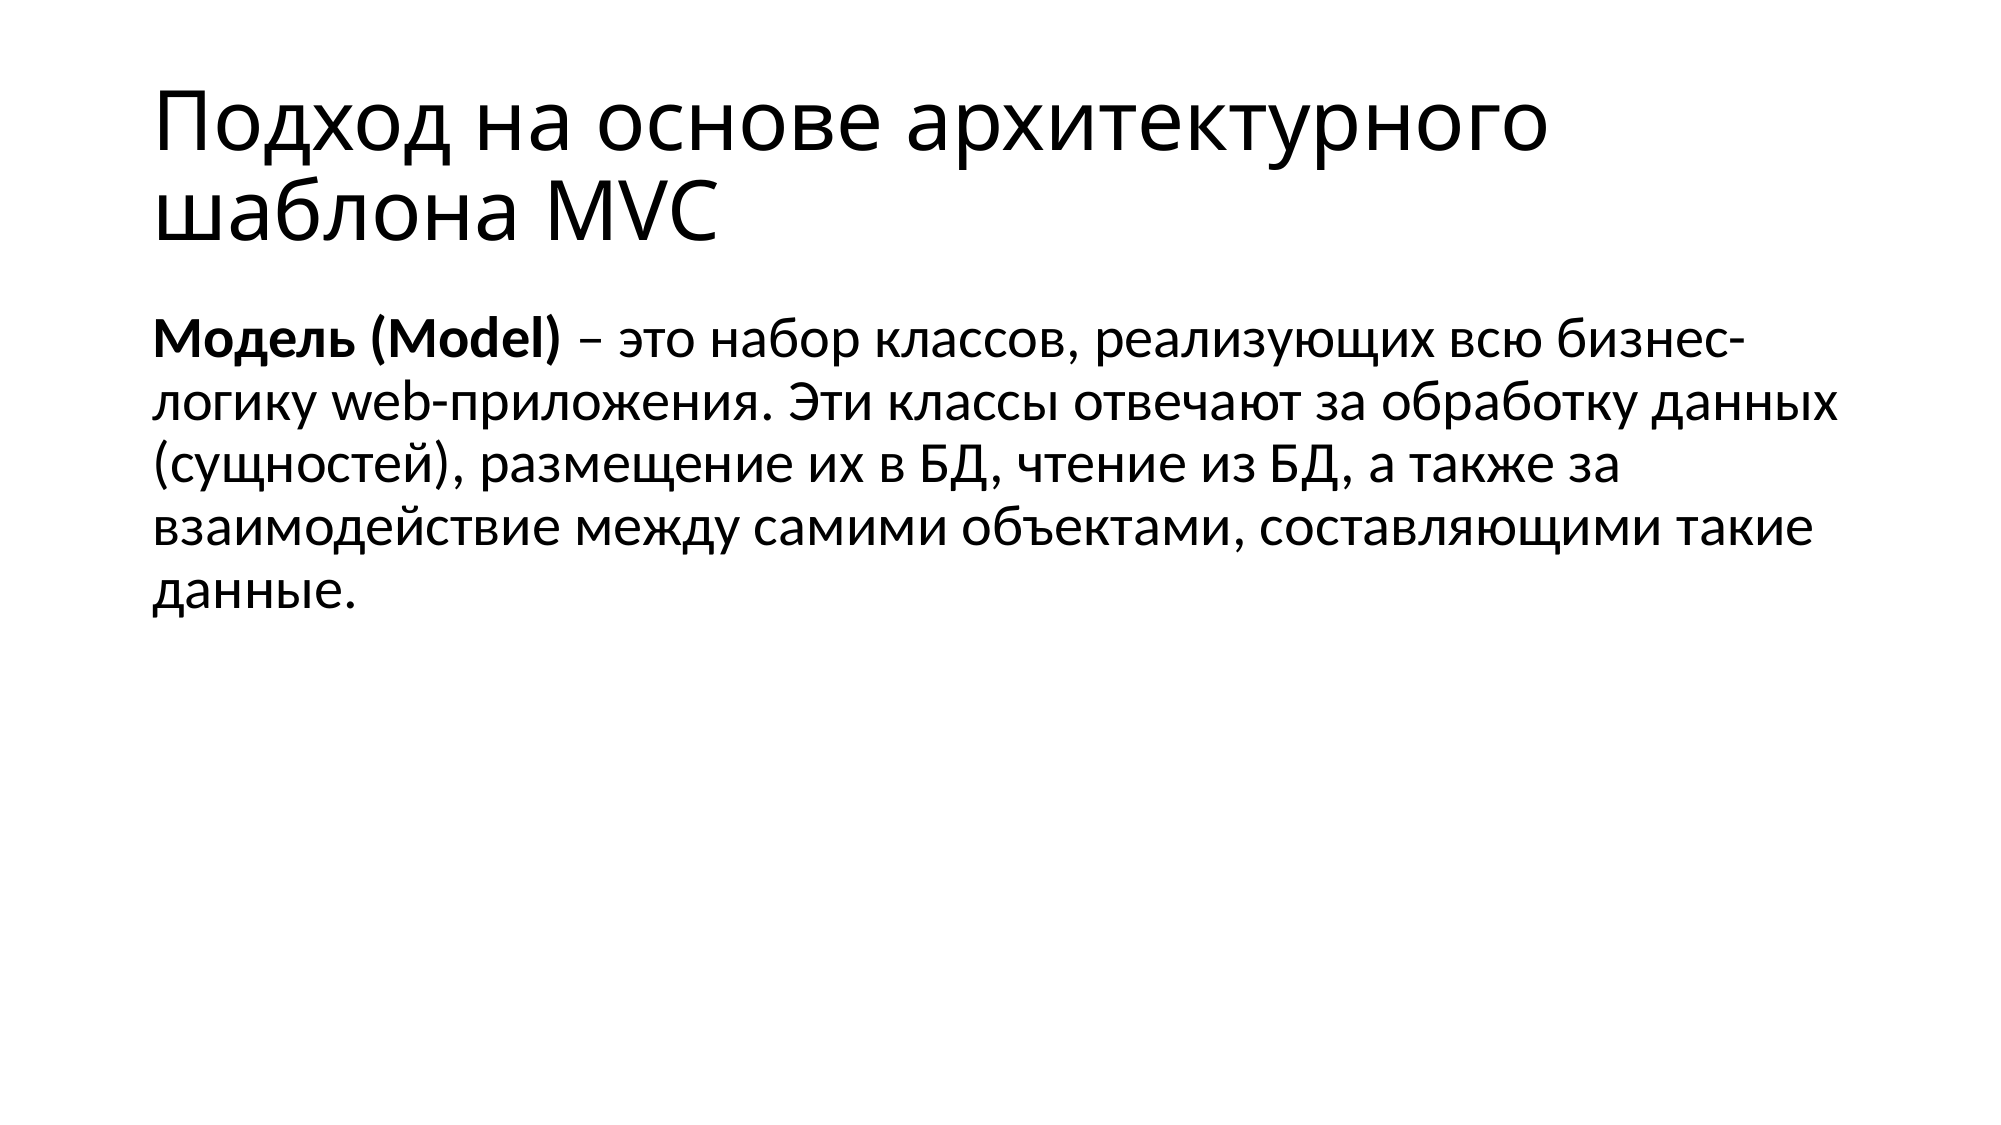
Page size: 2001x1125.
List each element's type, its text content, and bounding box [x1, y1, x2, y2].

title Подход на основе архитектурного шаблона MVC [137, 59, 1922, 278]
list Модель (Model) – это набор классов, реализующих всю бизнес-логику web-приложения. Эти классы отвечают за обработку данных (сущностей), размещение их в БД, чтение из БД, а также за взаимодействие между самими объектами, составляющими такие данные. [137, 299, 1863, 1014]
